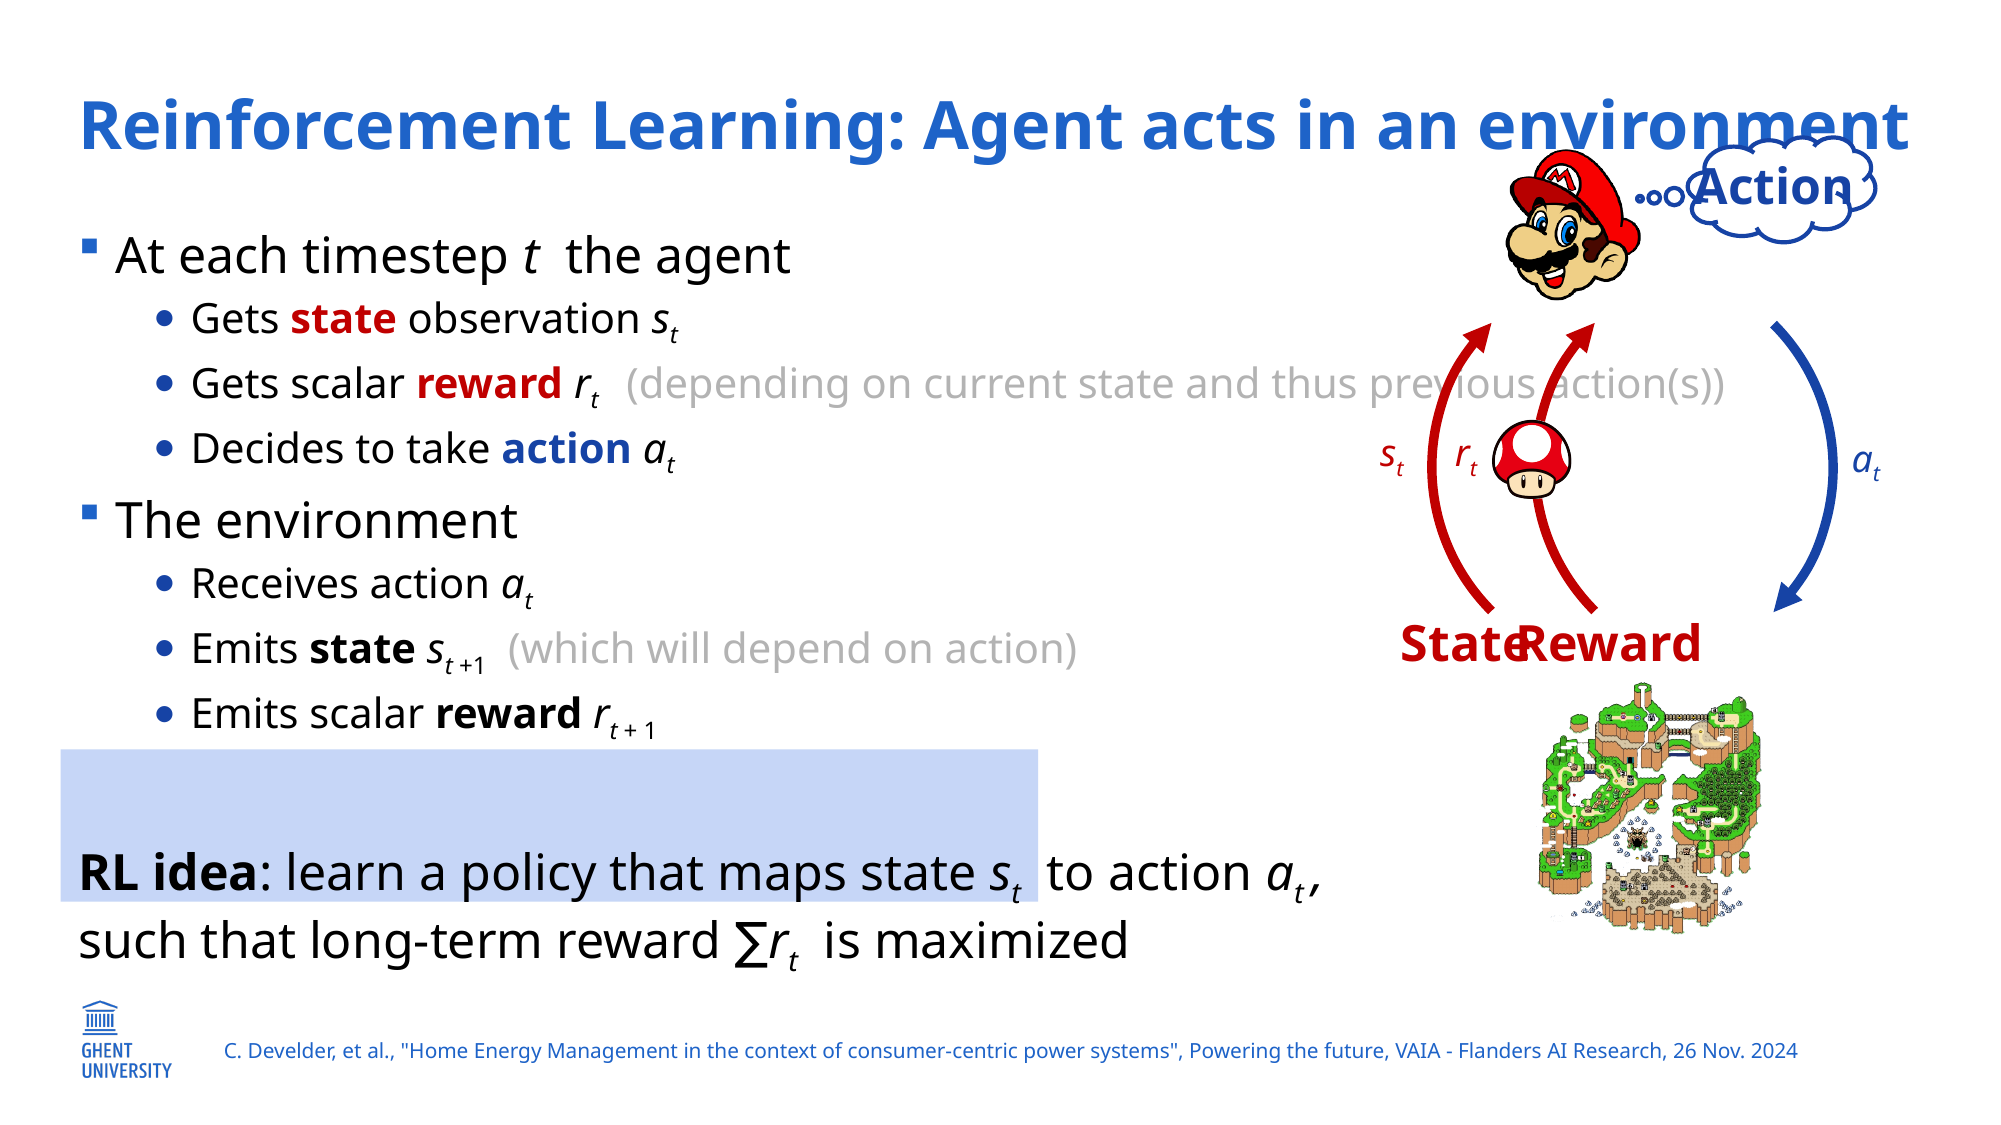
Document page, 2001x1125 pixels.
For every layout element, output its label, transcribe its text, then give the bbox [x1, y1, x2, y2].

text_box at [1836, 427, 1902, 494]
text_box State [1386, 604, 1500, 679]
text_box [1552, 322, 1739, 604]
picture [1469, 663, 1830, 953]
text_box Action [1678, 147, 1870, 222]
footer C. Develder, et al., "Home Energy Management in the context of consumer-centric power systems", Powering the future, VAIA - Flanders AI Research, 26 Nov. 2024 [202, 1016, 1819, 1084]
text_box [1870, 157, 1878, 204]
picture [48, 974, 221, 1112]
text_box [1719, 135, 1856, 147]
text_box [1684, 323, 1834, 613]
list At each timestep t the agent Gets state observation st Gets scalar reward rt (depending on current state and thus previous action(s)) Decides to take action at The environment Receives action at Emits state st +1 (which will depend on action) Emits scalar reward rt + 1 RL idea: learn a policy that maps state st to action at , such that long-term reward ∑rt is maximized [77, 222, 1949, 1000]
picture [1486, 413, 1575, 501]
text_box [59, 747, 77, 904]
text_box st [1365, 421, 1431, 488]
text_box [1698, 222, 1848, 245]
text_box [1431, 322, 1636, 604]
text_box Reward [1500, 604, 1718, 661]
title Reinforcement Learning: Agent acts in an environment [77, 54, 1954, 193]
text_box rt [1440, 421, 1481, 488]
picture [1490, 143, 1650, 303]
text_box [1654, 185, 1678, 208]
